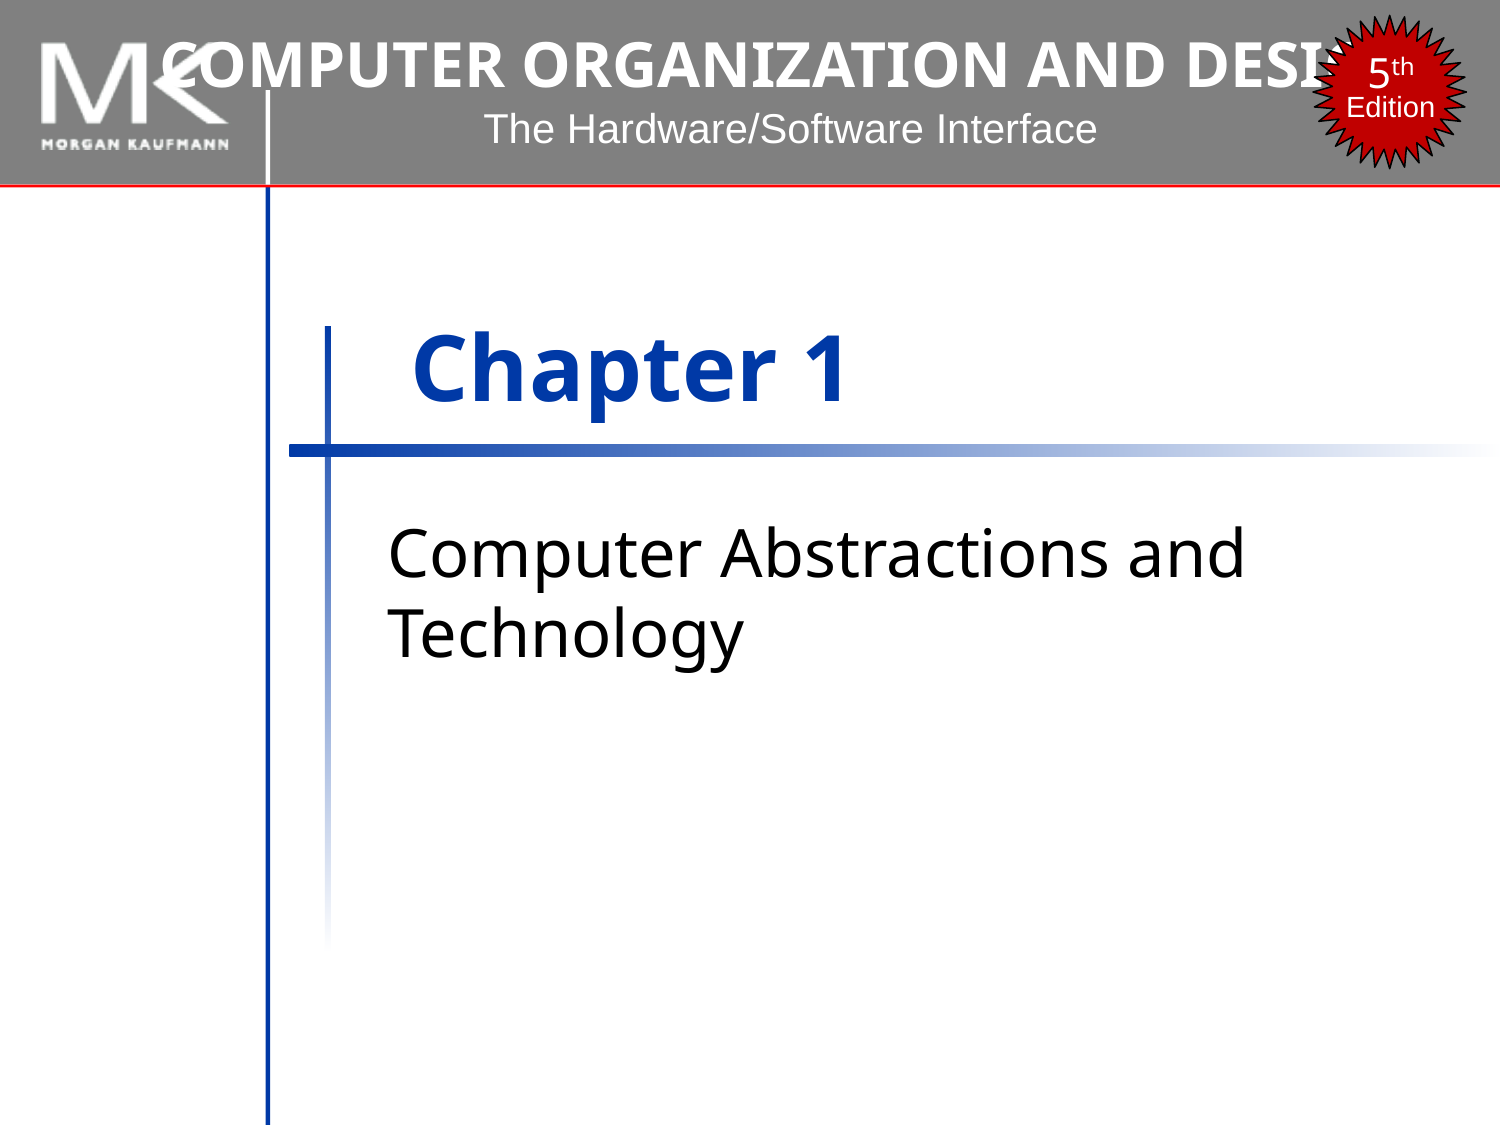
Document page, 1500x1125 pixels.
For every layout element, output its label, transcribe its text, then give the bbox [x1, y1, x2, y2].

title Chapter 1 [395, 302, 1353, 428]
picture [41, 42, 231, 150]
subtitle Computer Abstractions and Technology [372, 503, 1329, 679]
picture [211, 50, 231, 80]
